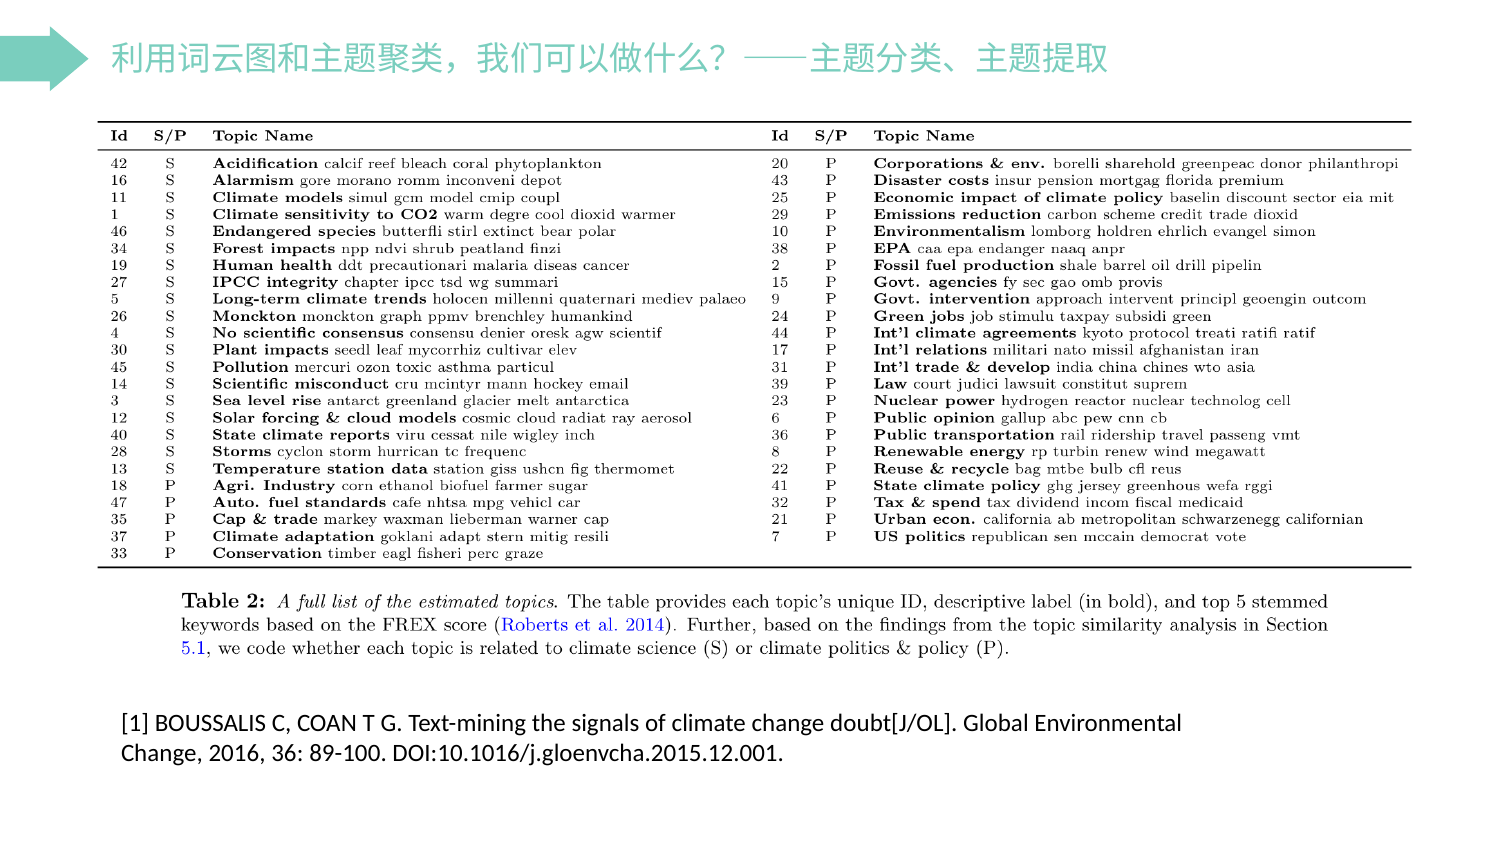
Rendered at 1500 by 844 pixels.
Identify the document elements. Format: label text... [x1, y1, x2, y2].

text_box 利用词云图和主题聚类，我们可以做什么？——主题分类、主题提取 [95, 28, 1125, 85]
text_box [1] BOUSSALIS C, COAN T G. Text-mining the signals of climate change doubt[J/OL]. Global Environmental Change, 2016, 36: 89-100. DOI:10.1016/j.gloenvcha.2015.12.001. [106, 699, 1256, 775]
picture [75, 96, 1425, 669]
